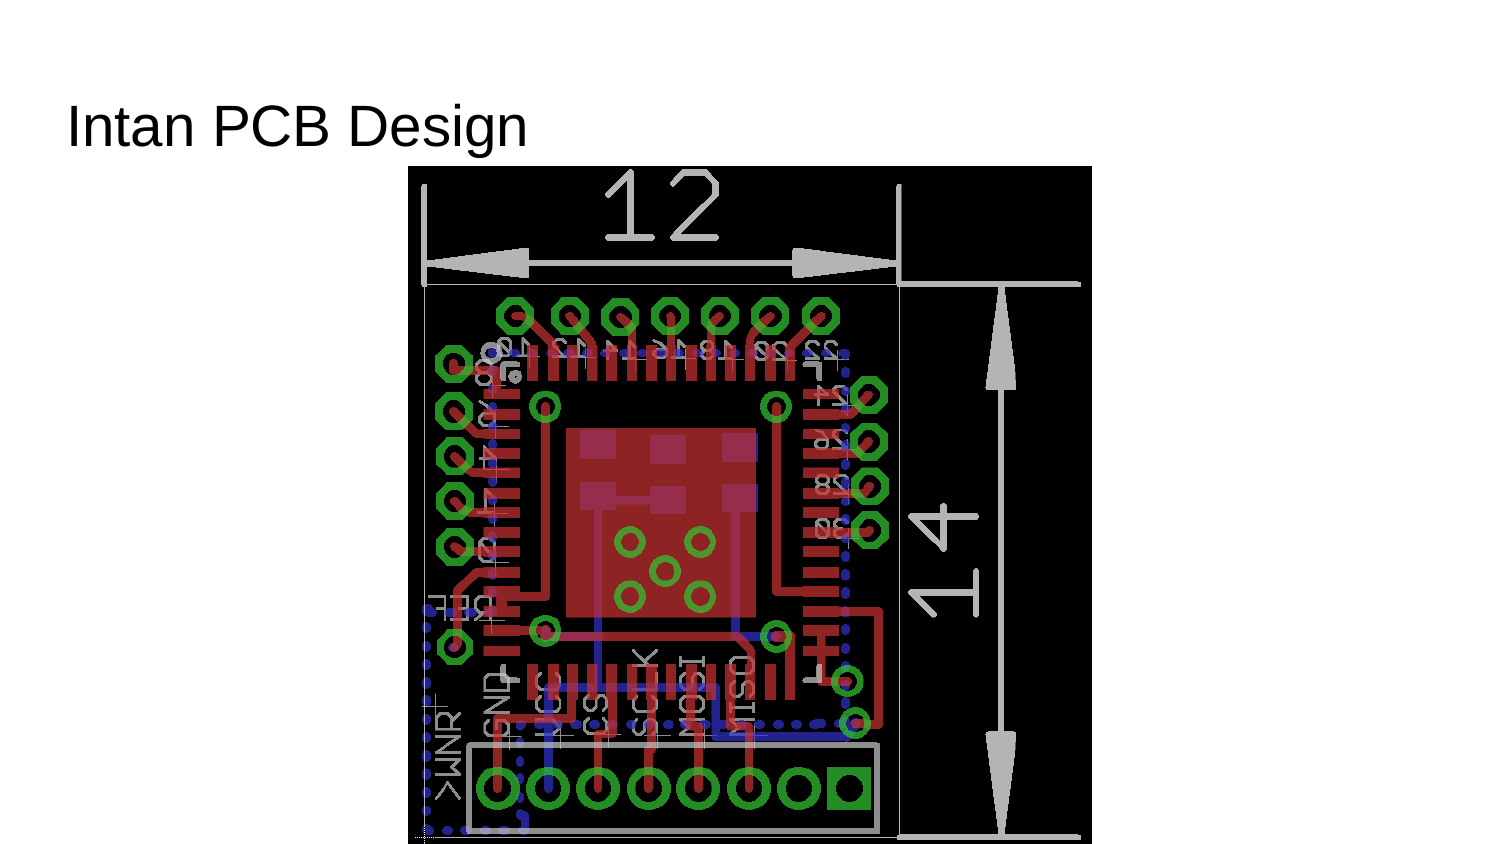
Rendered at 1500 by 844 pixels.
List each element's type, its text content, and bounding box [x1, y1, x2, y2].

picture [408, 166, 1092, 844]
title Intan PCB Design [51, 72, 1449, 167]
